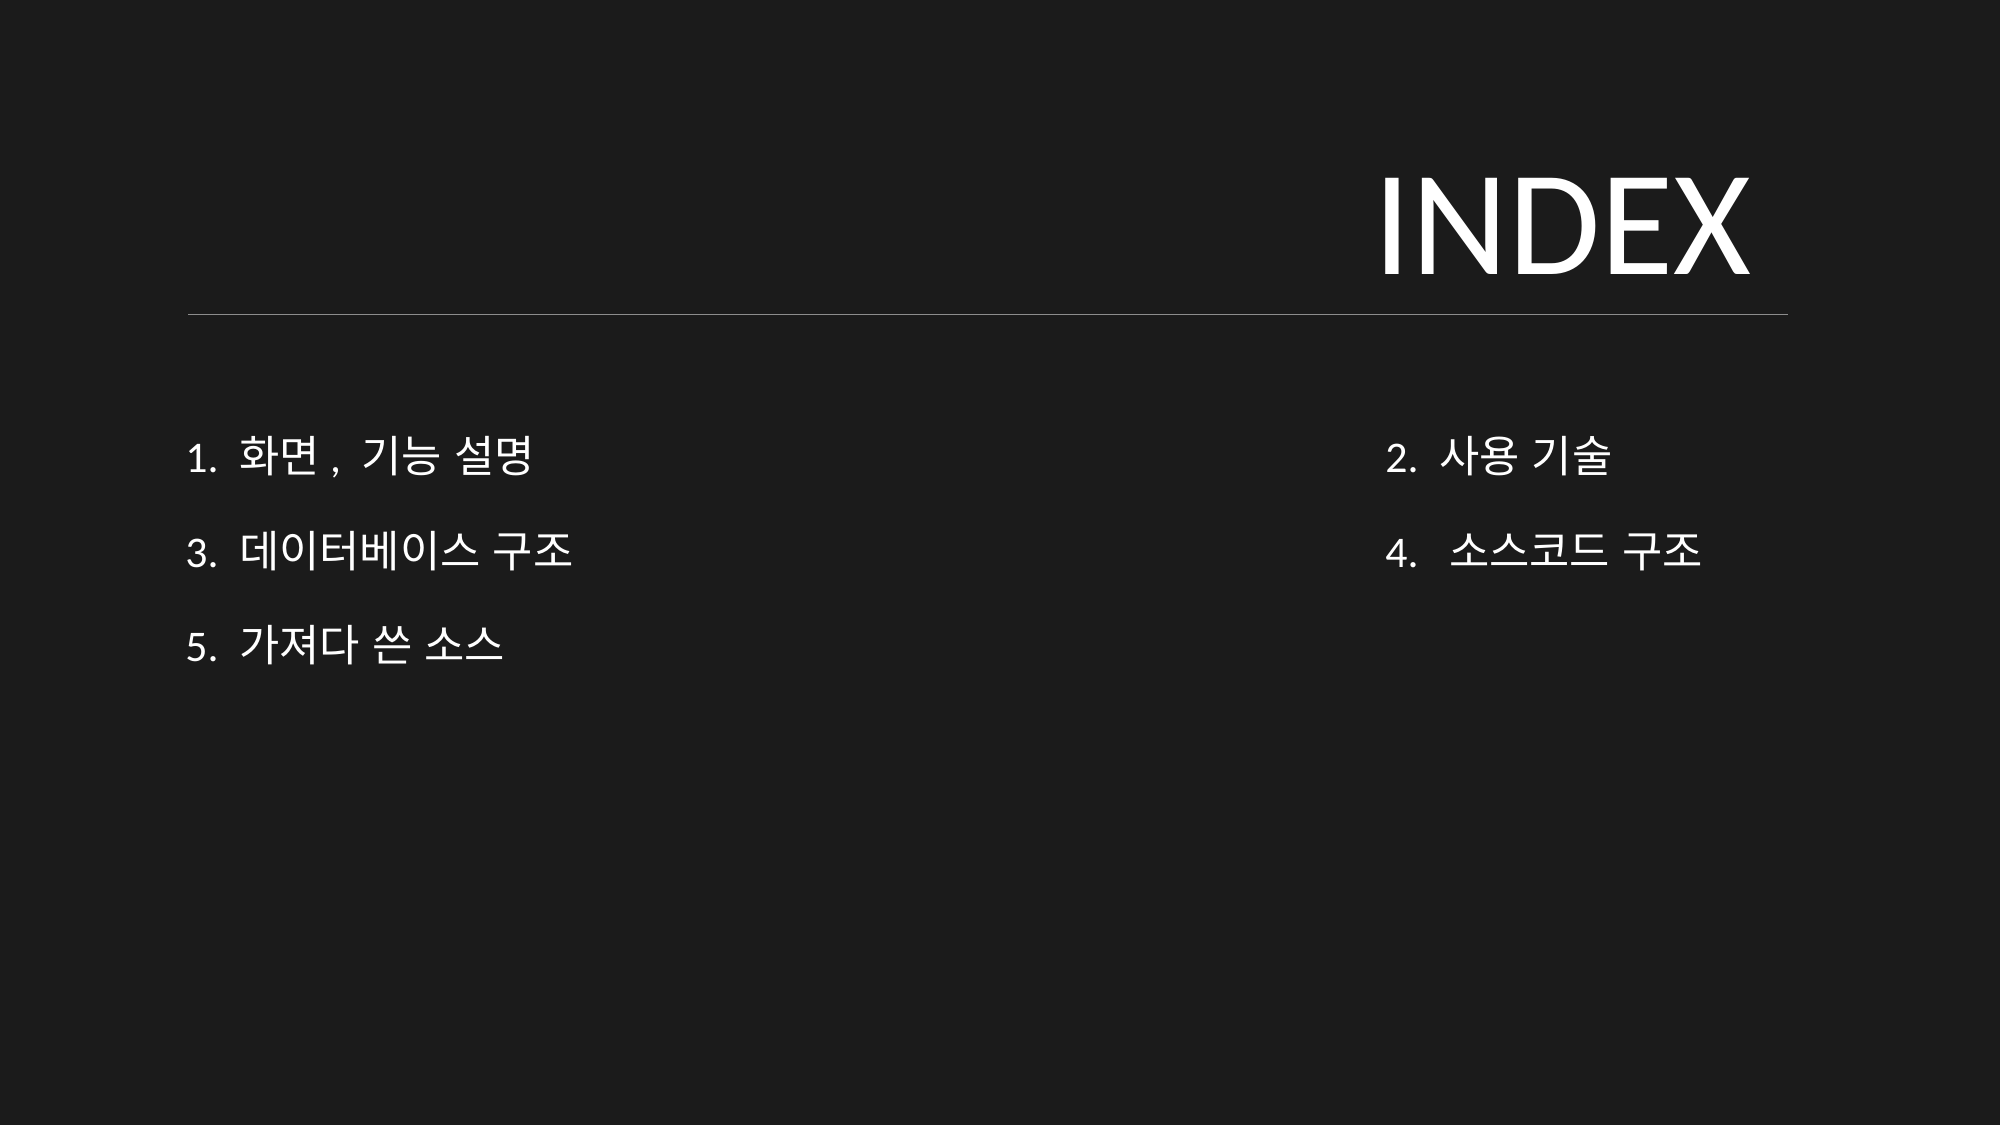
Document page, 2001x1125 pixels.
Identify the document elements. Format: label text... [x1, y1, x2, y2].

text_box 1. 화면, 기능 설명 2. 사용 기술 3. 데이터베이스 구조 4. 소스코드 구조 5. 가져다 쓴 소스 [154, 249, 1822, 856]
text_box INDEX [1359, 117, 1767, 249]
